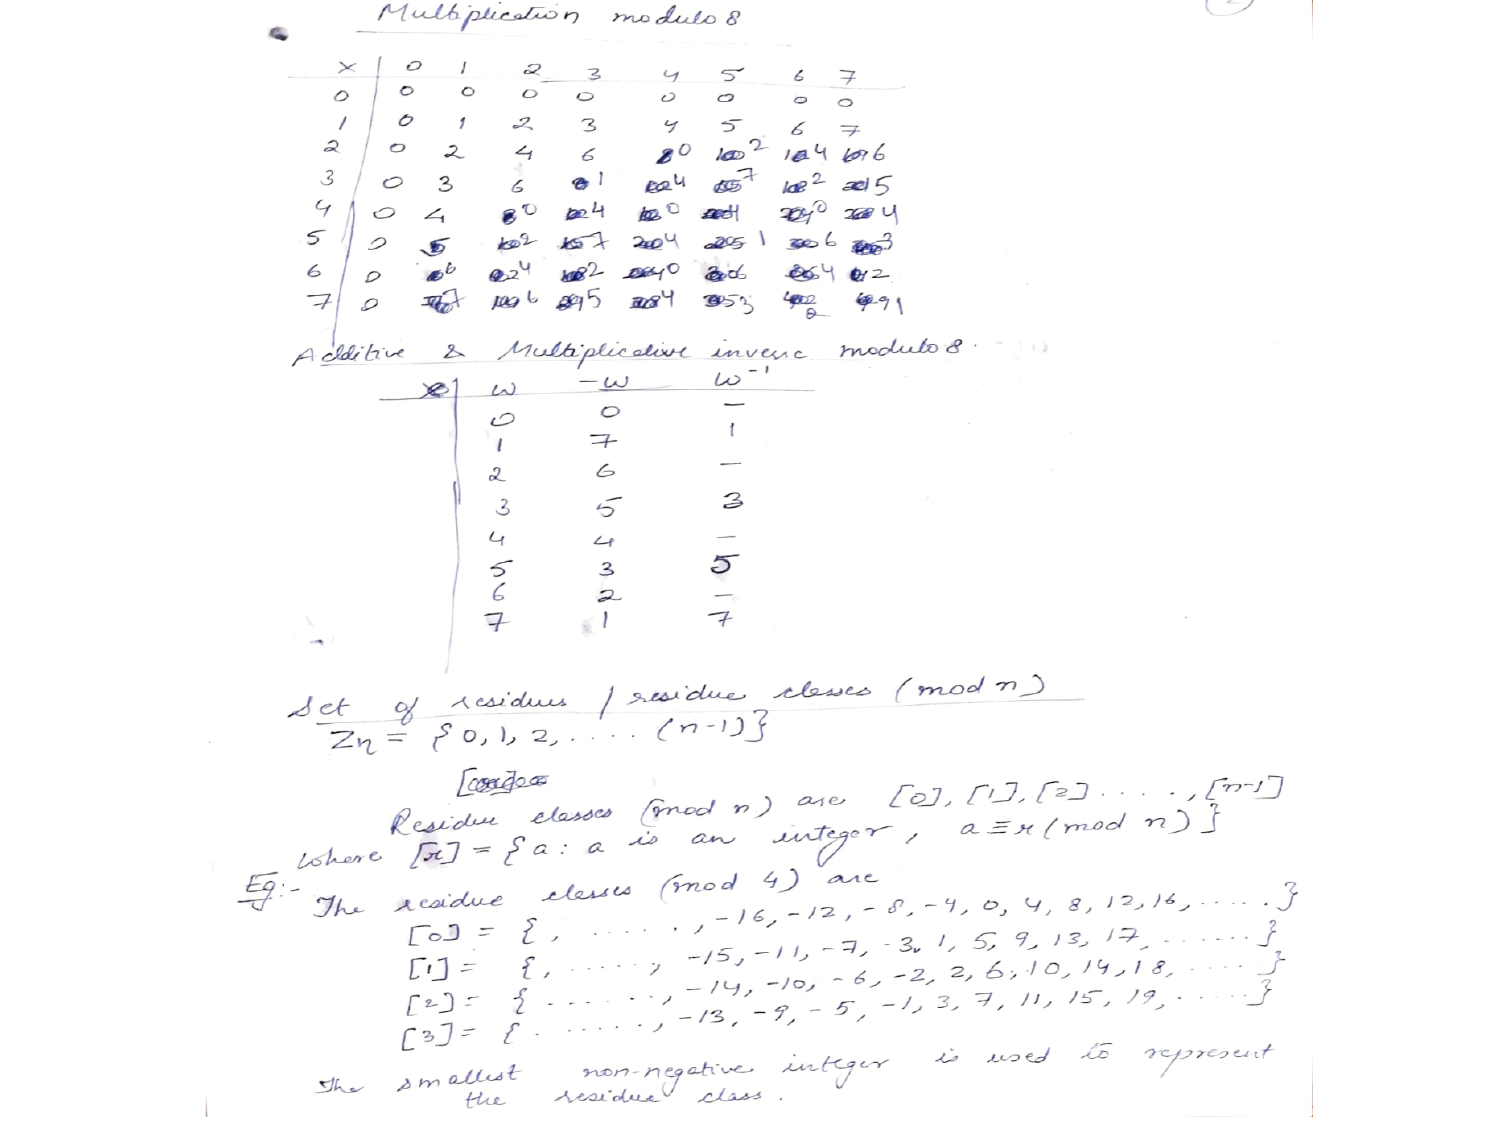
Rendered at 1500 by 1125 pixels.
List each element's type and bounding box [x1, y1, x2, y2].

picture [196, 0, 1322, 1117]
